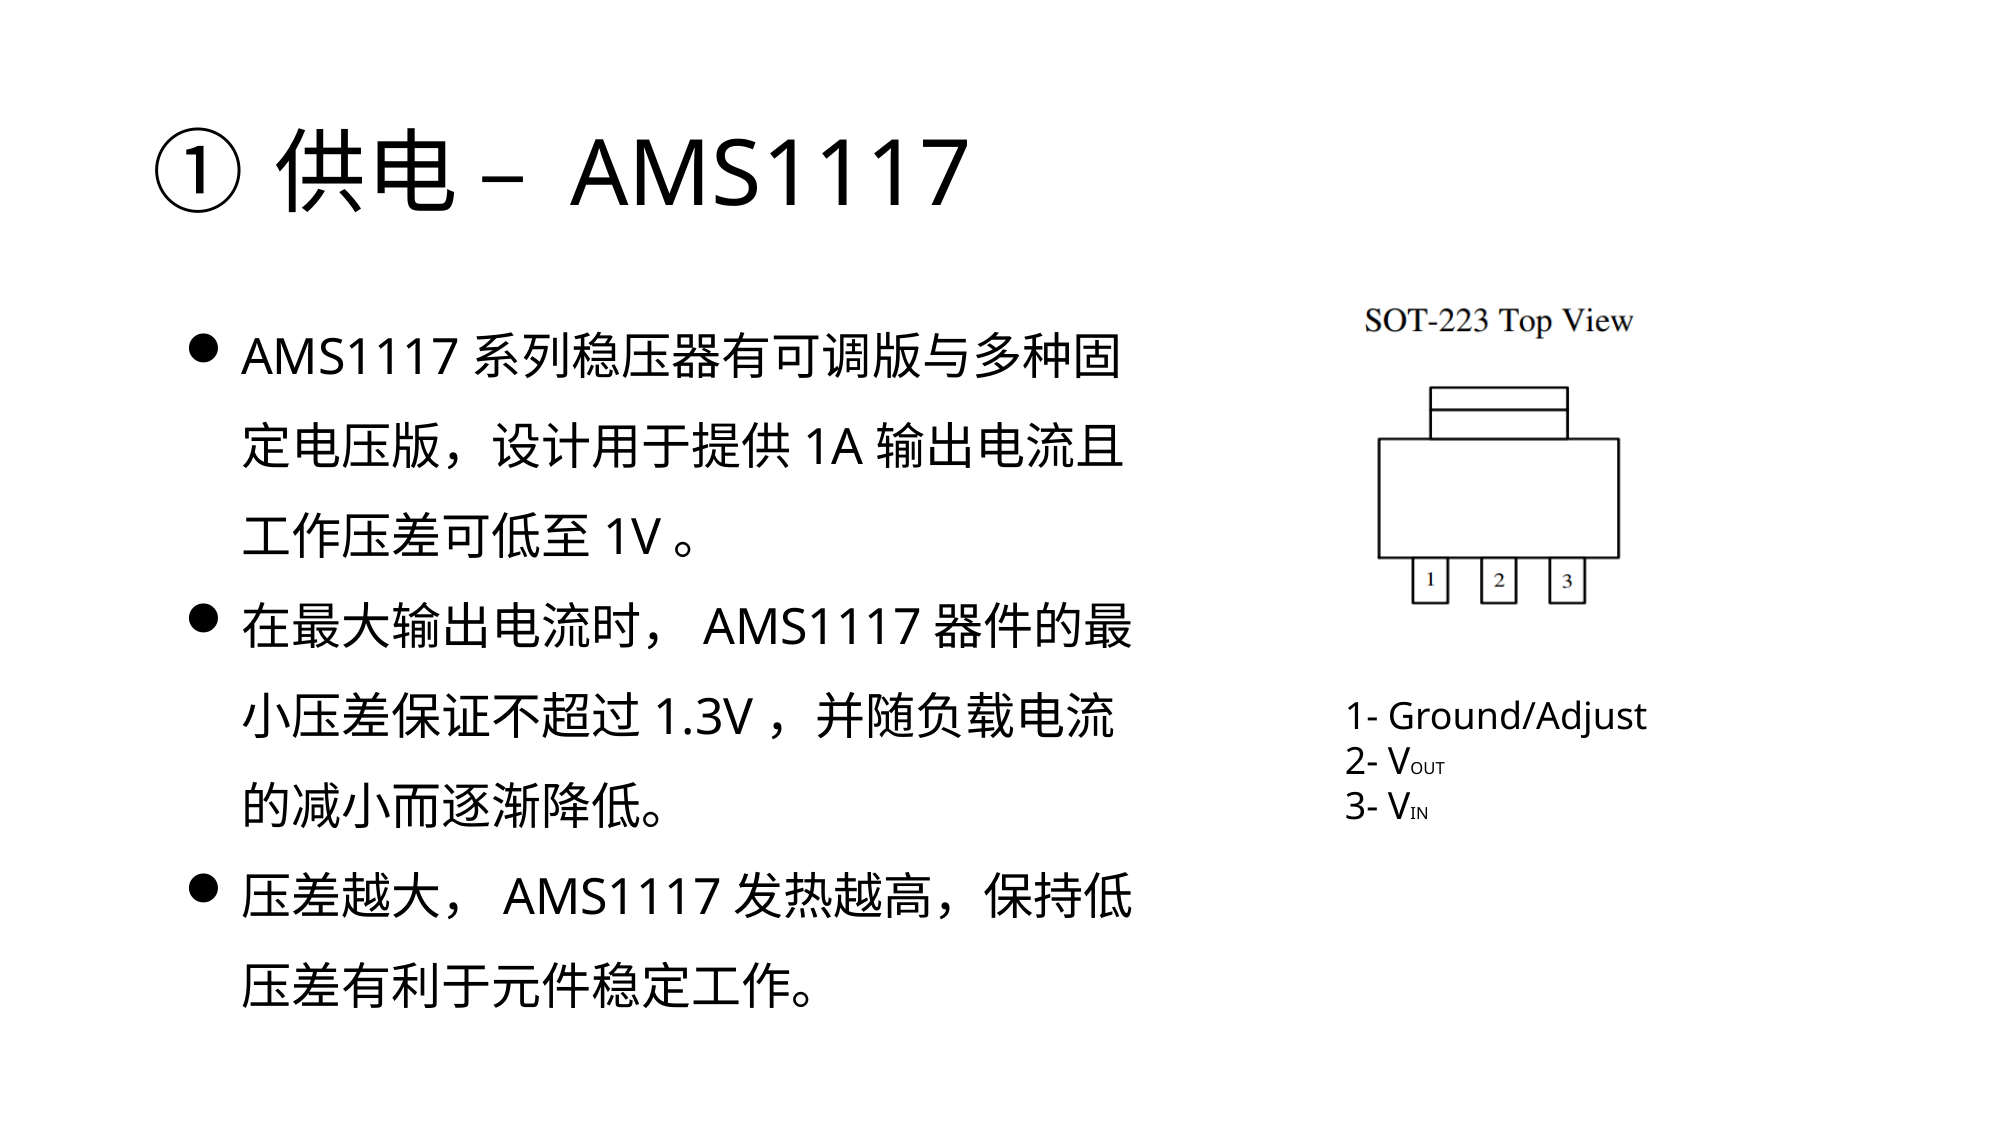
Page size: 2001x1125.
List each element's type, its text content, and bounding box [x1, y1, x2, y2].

picture [1297, 277, 1703, 643]
title 供电 – AMS1117 [137, 59, 1863, 278]
text_box AMS1117系列稳压器有可调版与多种固定电压版，设计用于提供1A输出电流且工作压差可低至1V。 在最大输出电流时，AMS1117器件的最小压差保证不超过1.3V，并随负载电流的减小而逐渐降低。 压差越大，AMS1117发热越高，保持低压差有利于元件稳定工作。 [170, 286, 1170, 1022]
text_box 1- Ground/Adjust 2- VOUT 3- VIN [1329, 684, 1670, 880]
